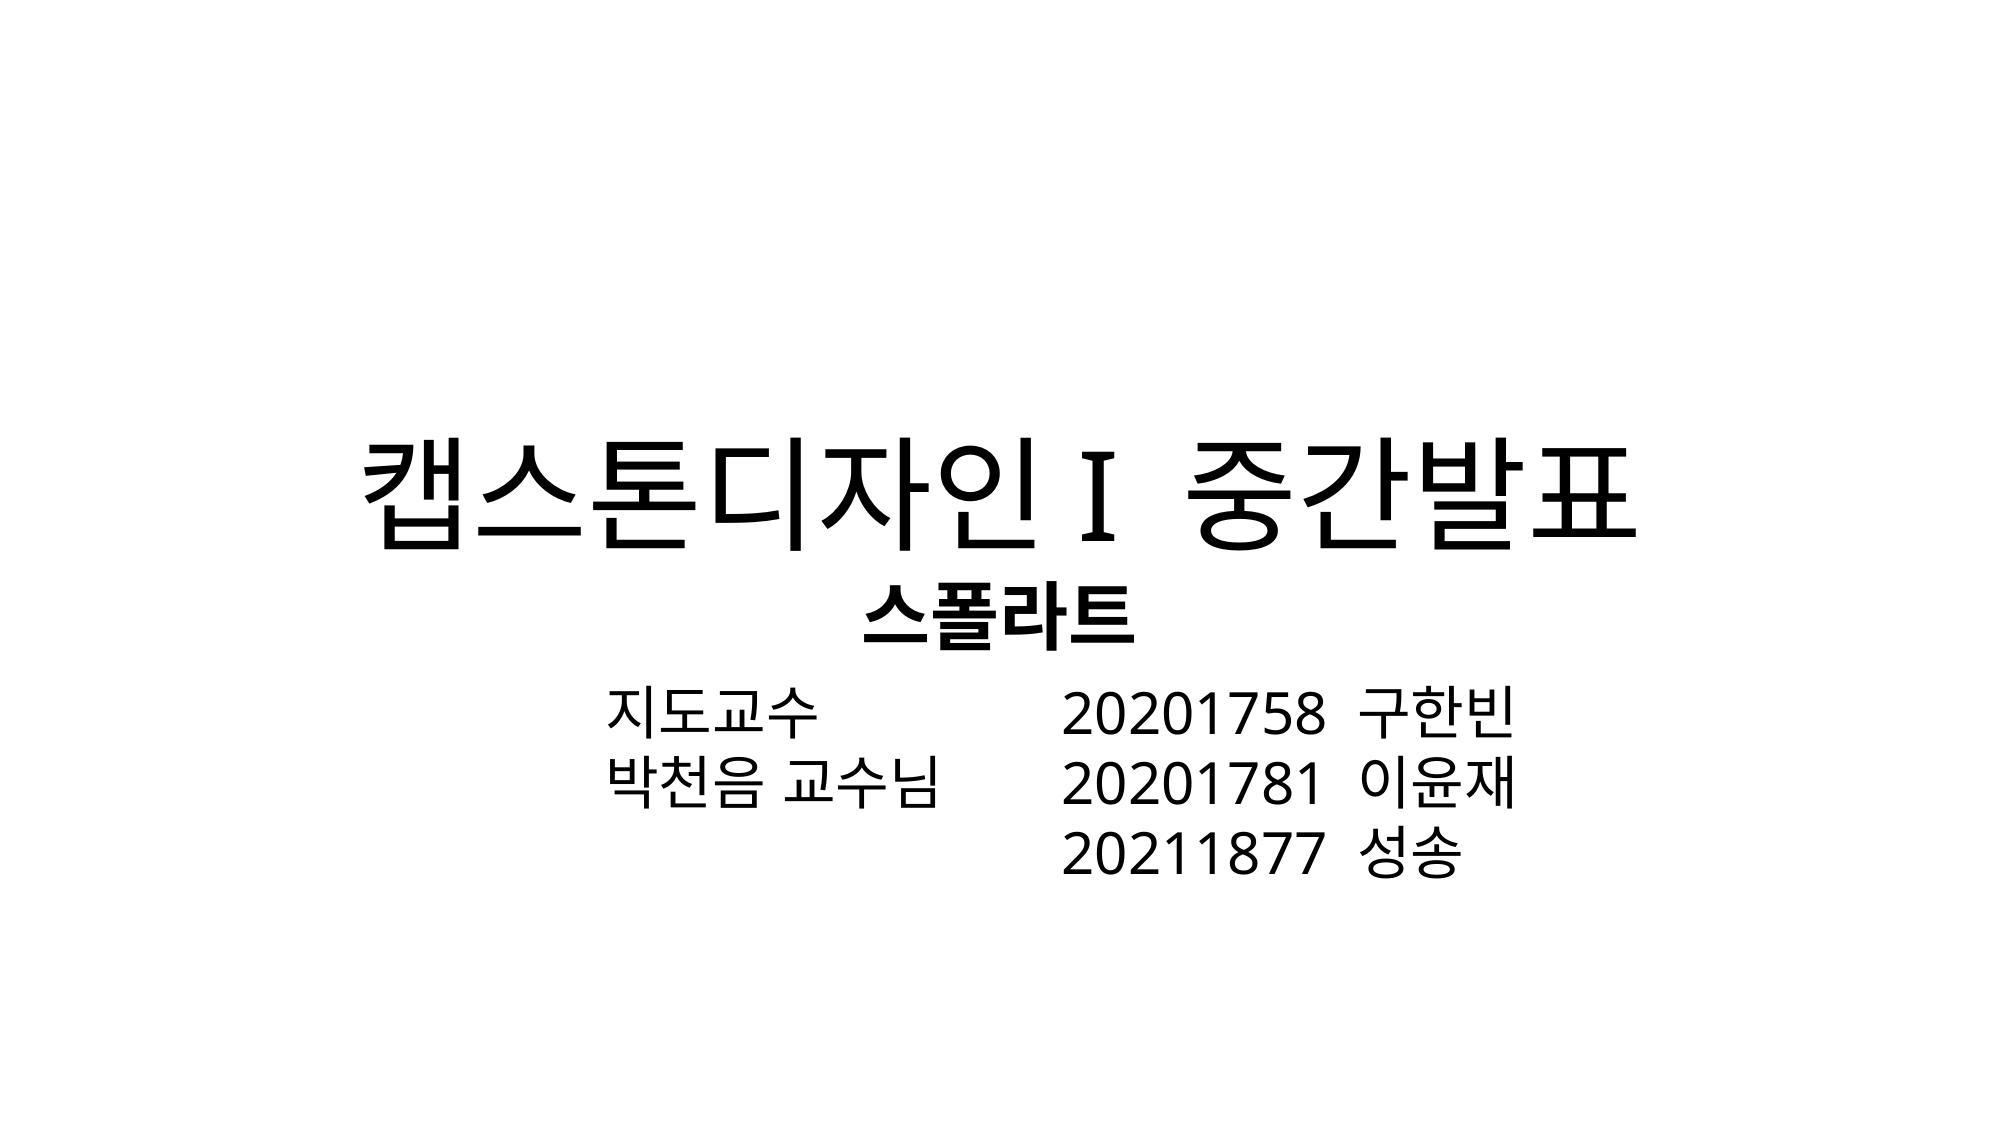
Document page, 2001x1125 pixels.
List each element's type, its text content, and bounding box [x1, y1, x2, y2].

text_box 스폴라트 [813, 562, 1187, 668]
text_box 20201758 구한빈 20201781 이윤재 20211877 성송 [1046, 668, 1544, 894]
text_box 지도교수 박천음 교수님 [590, 668, 1046, 824]
title 캡스톤디자인I 중간발표 [249, 184, 1750, 576]
